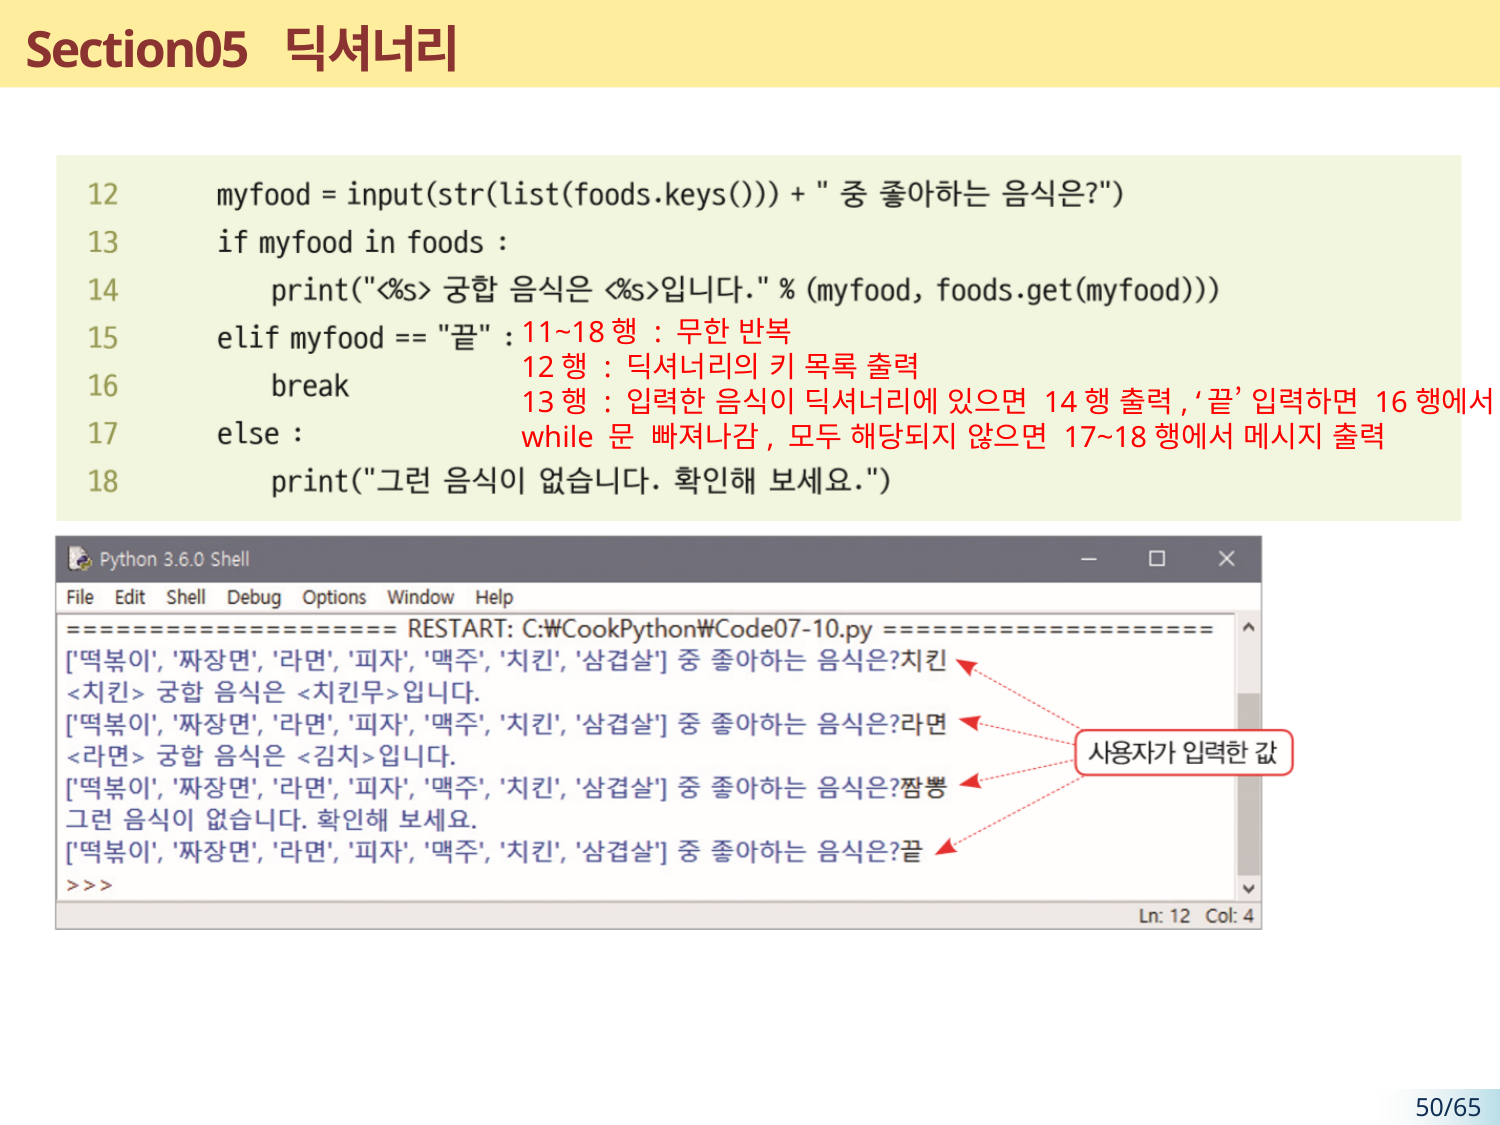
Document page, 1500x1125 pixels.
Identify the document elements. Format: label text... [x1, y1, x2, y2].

text_box 11~18행 : 무한 반복 12행 : 딕셔너리의 키 목록 출력 13행 : 입력한 음식이 딕셔너리에 있으면 14행 출력, ‘끝’ 입력하면 16행에서 while 문 빠져나감, 모두 해당되지 않으면 17~18행에서 메시지 출력 [1468, 306, 1500, 461]
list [48, 148, 1464, 933]
title Section05 딕셔너리 [10, 8, 1288, 87]
